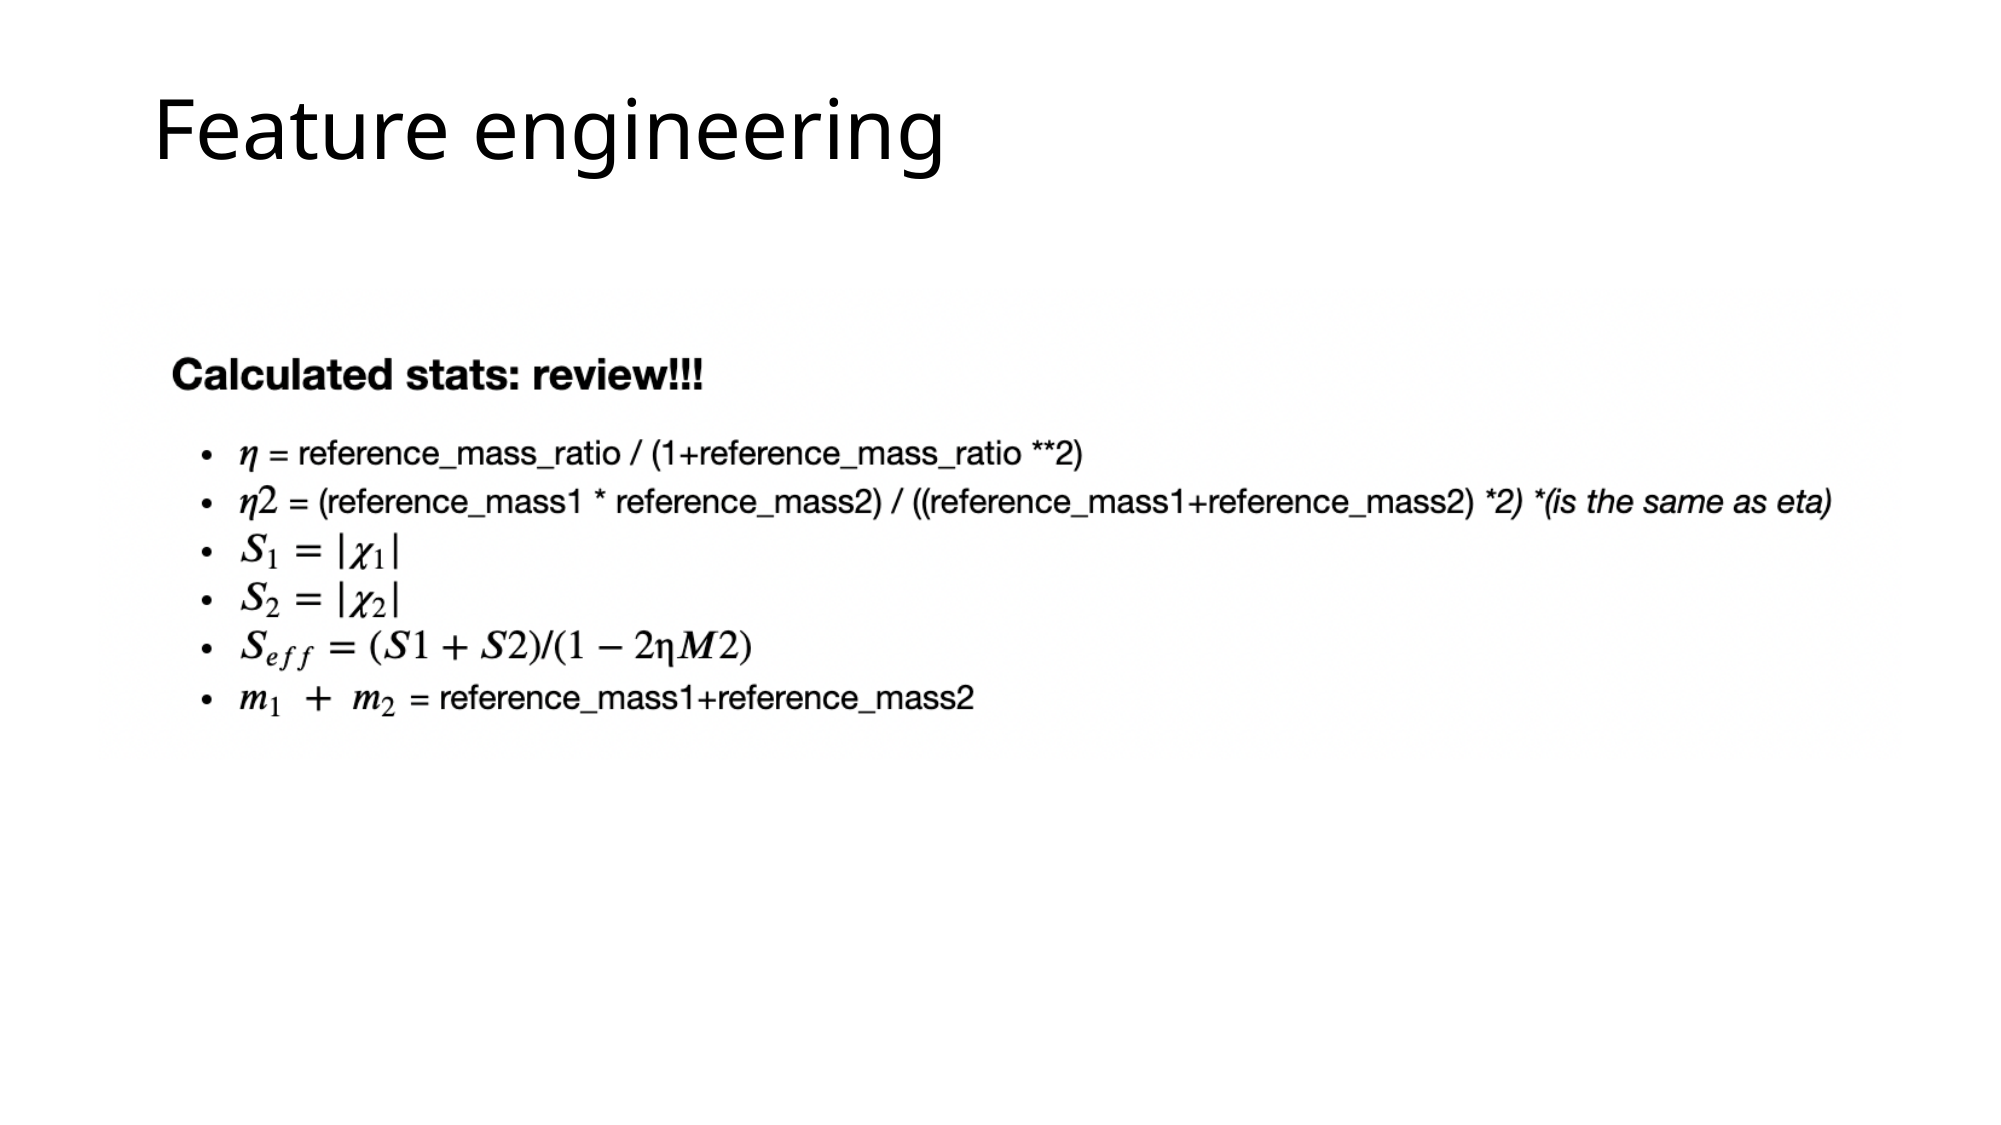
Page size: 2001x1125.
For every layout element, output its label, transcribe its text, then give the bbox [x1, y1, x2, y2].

picture [98, 288, 1902, 760]
title Feature engineering [137, 75, 1653, 186]
